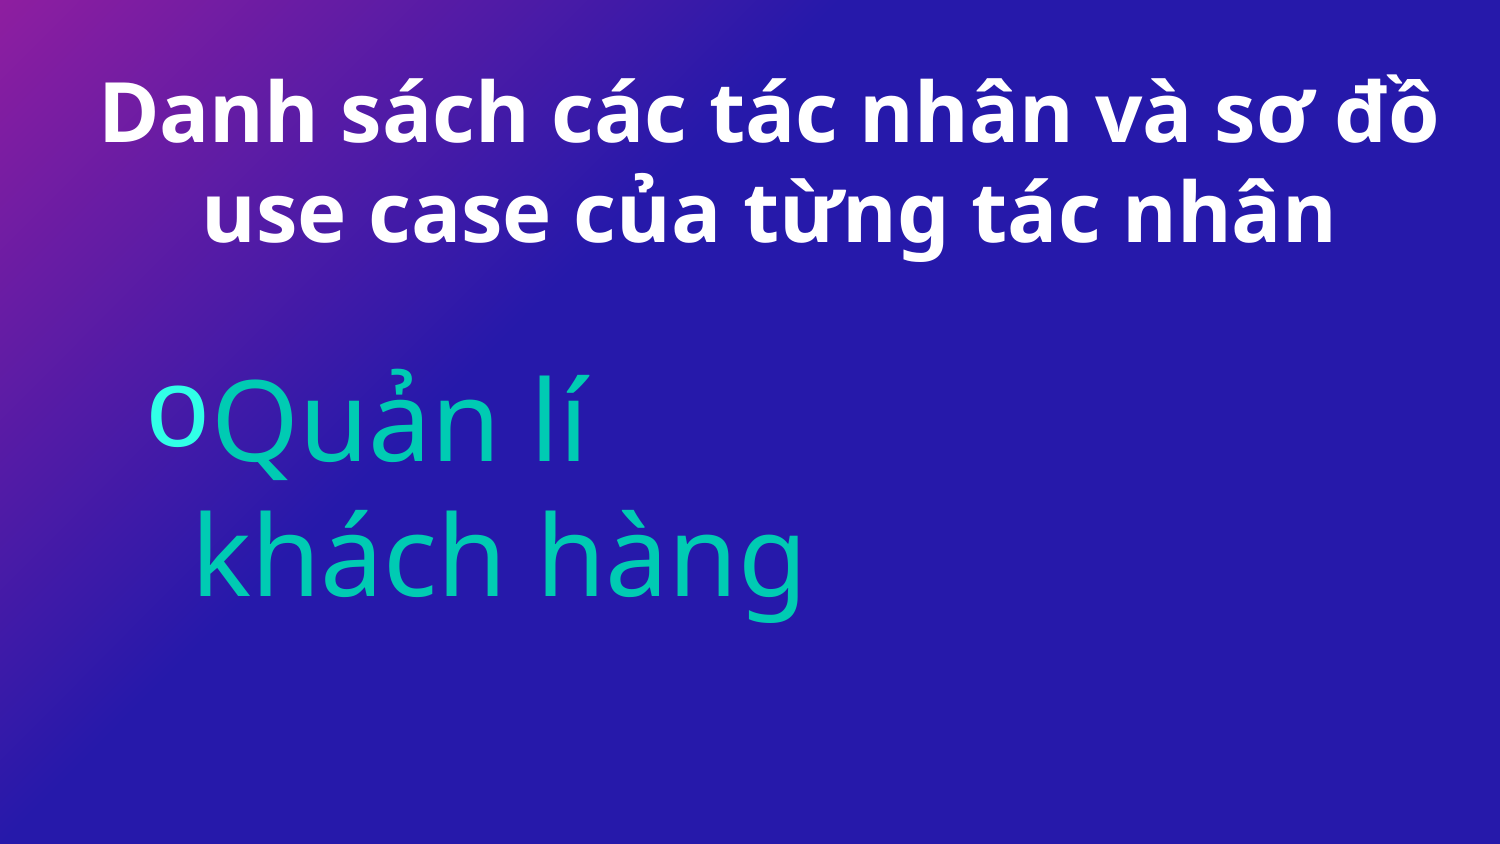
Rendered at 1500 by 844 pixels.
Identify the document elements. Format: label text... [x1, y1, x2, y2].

text_box Quản lí khách hàng [106, 334, 945, 638]
text_box Danh sách các tác nhân và sơ đồ use case của từng tác nhân [64, 52, 1476, 267]
